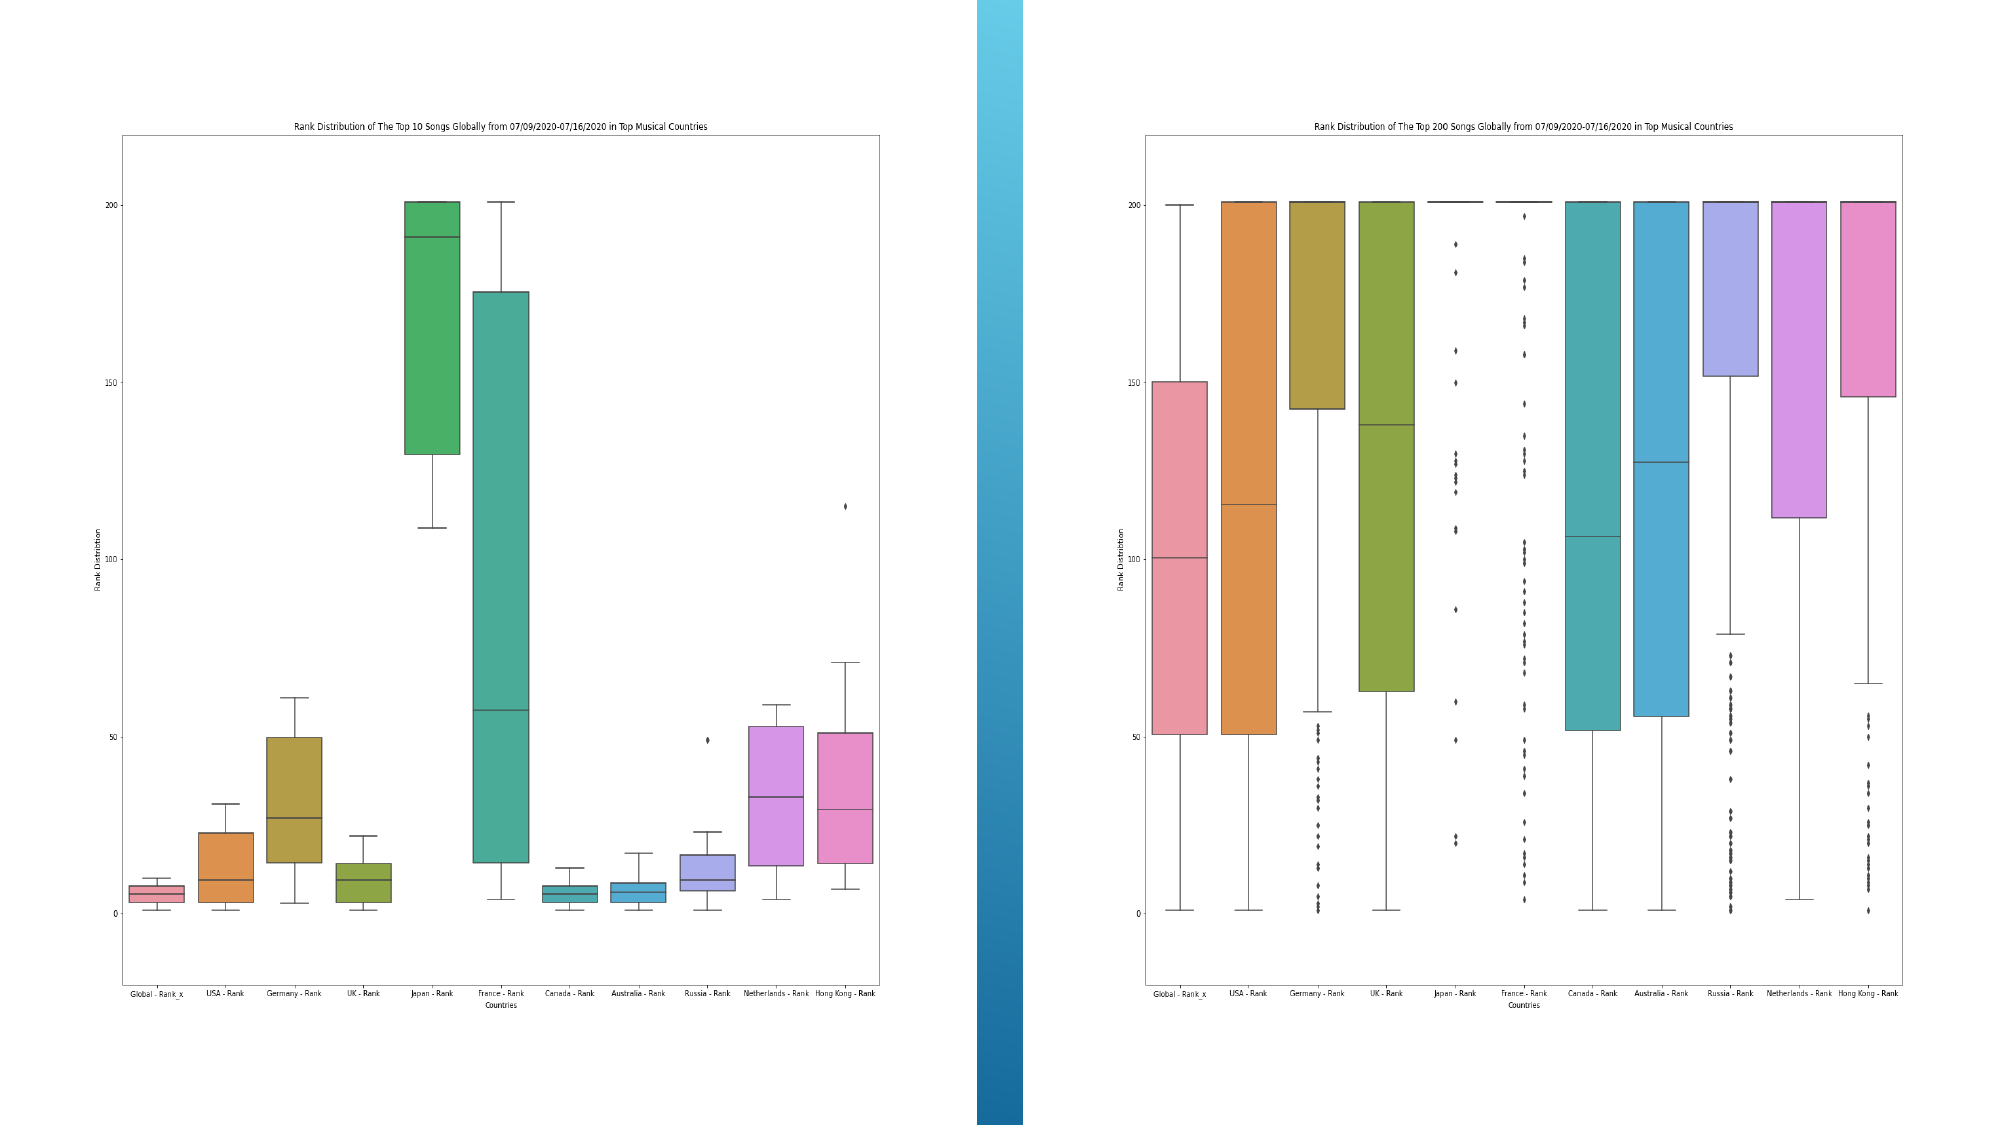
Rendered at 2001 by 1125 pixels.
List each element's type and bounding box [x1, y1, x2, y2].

list [0, 0, 977, 1125]
list [1023, 0, 2000, 1125]
